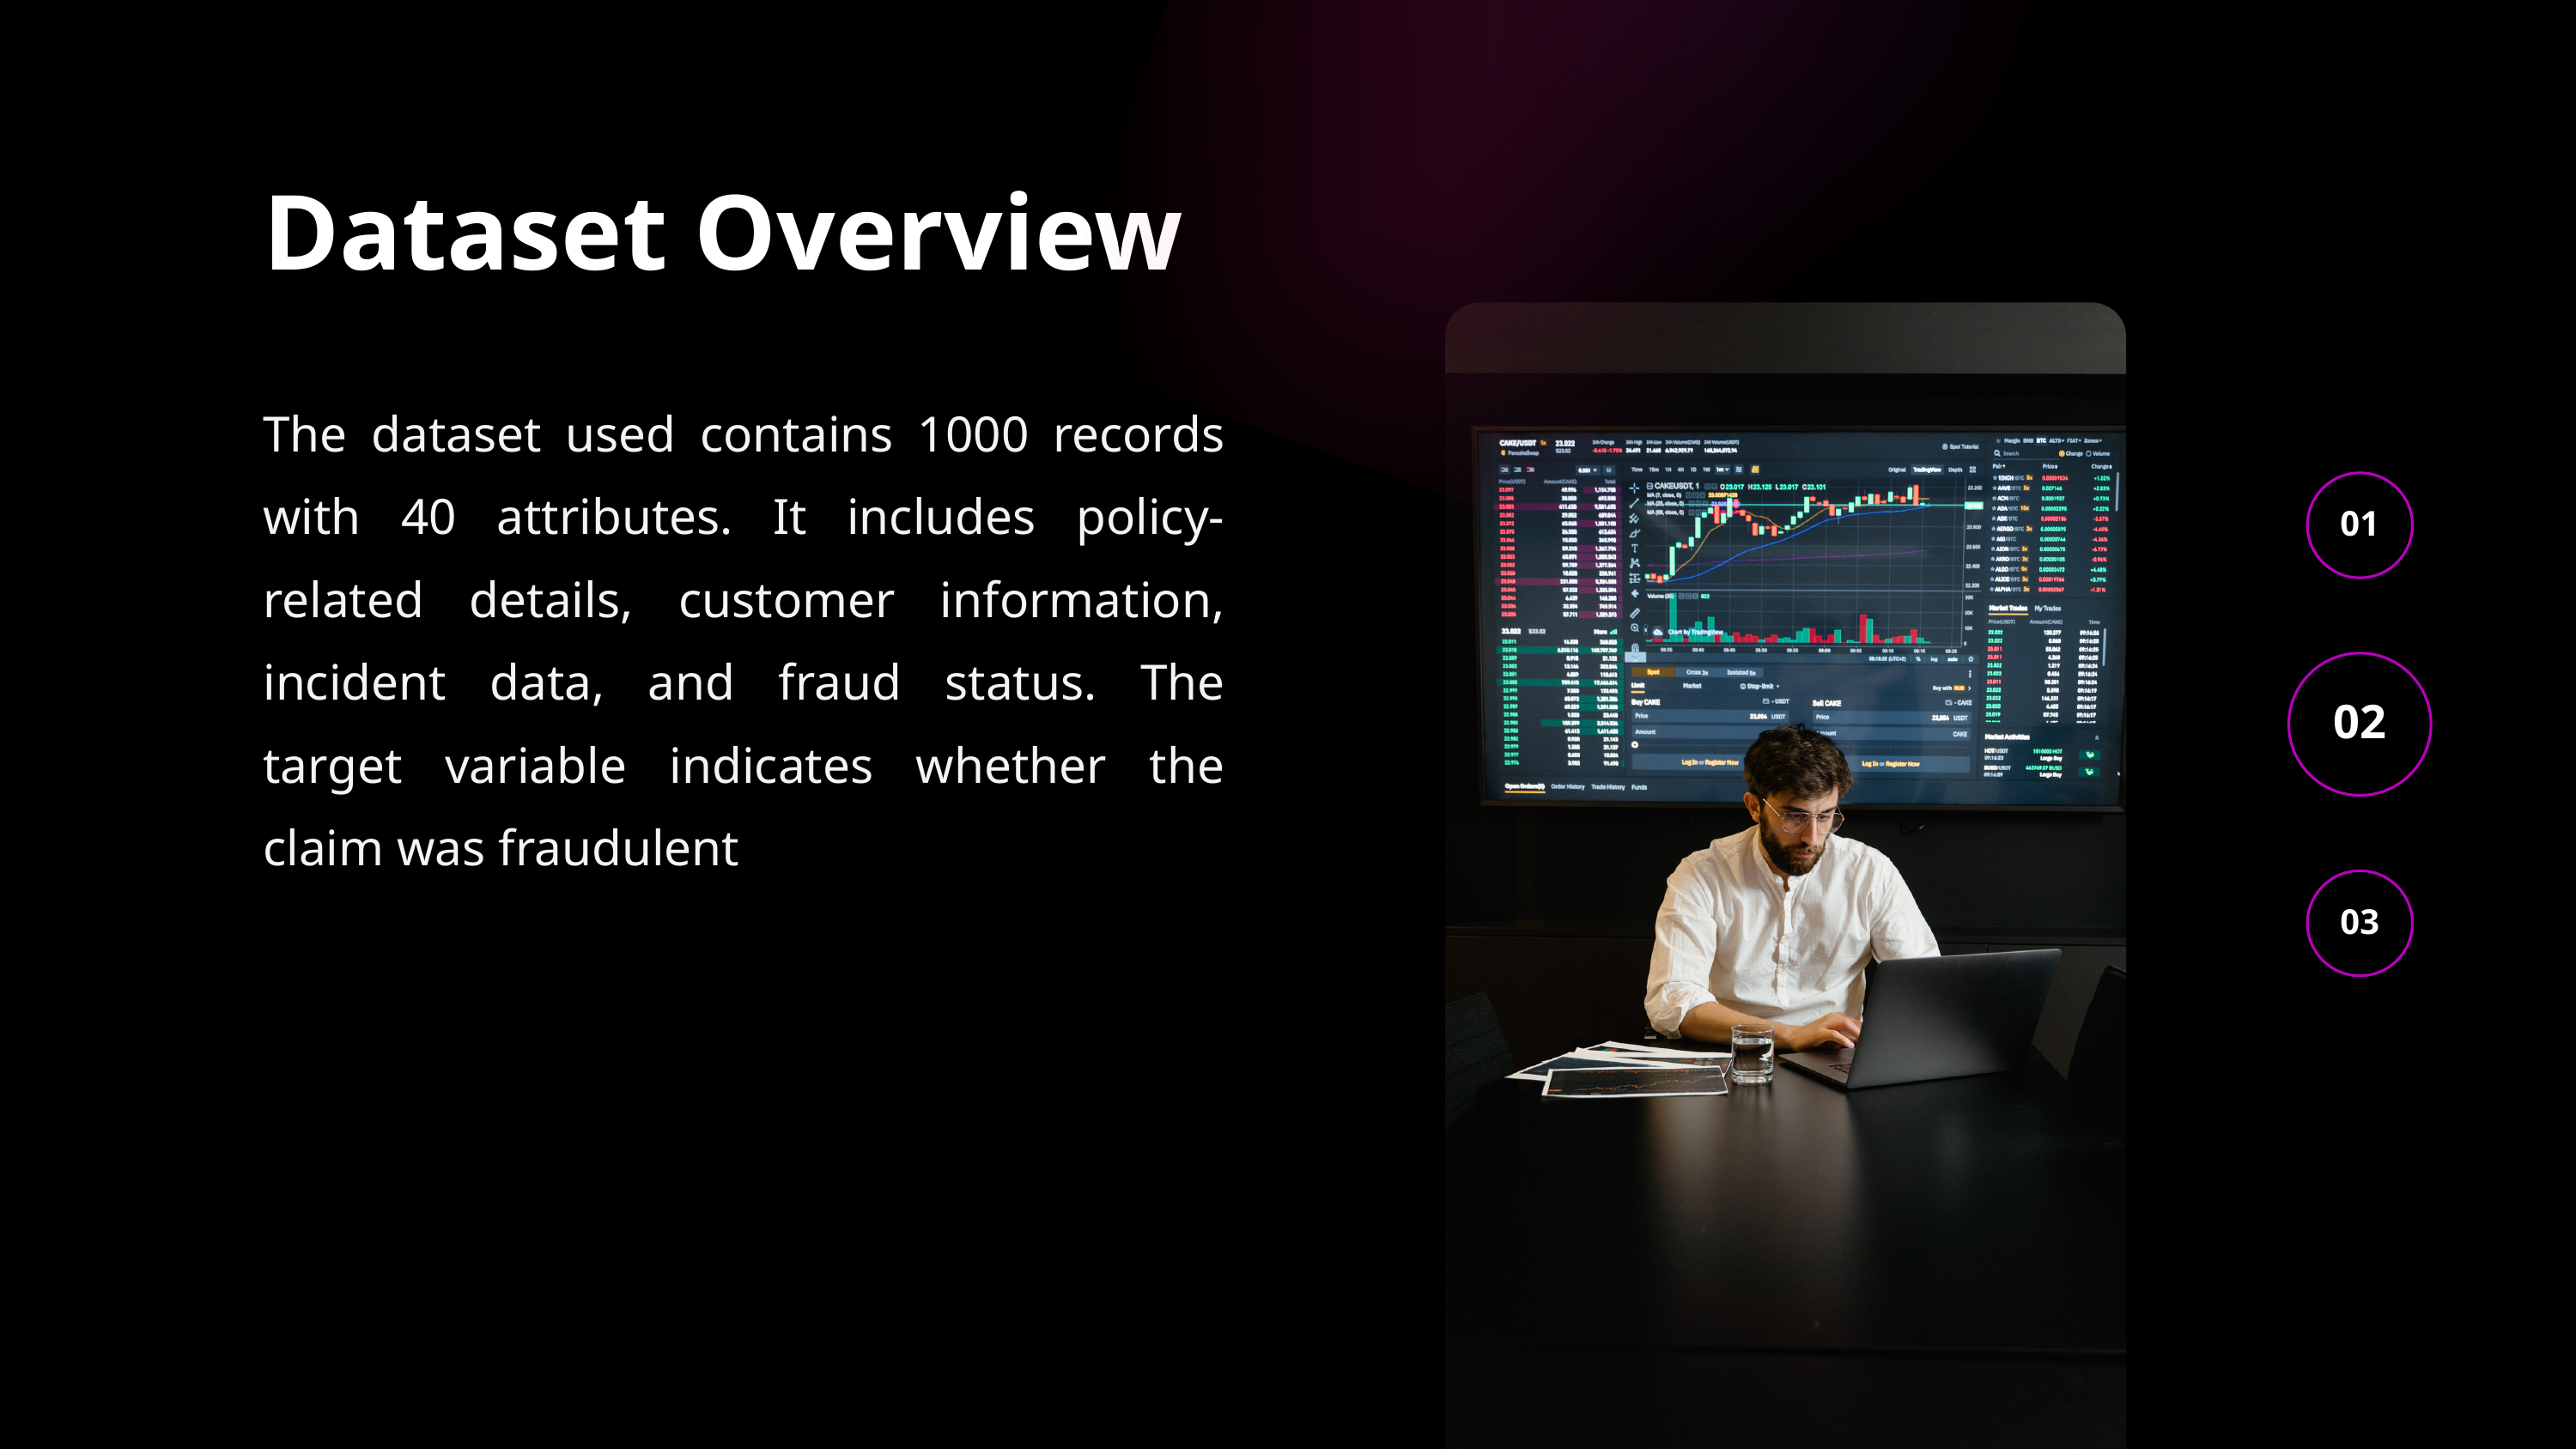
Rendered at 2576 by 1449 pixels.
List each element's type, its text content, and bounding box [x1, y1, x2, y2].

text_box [2306, 870, 2413, 976]
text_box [2288, 652, 2432, 796]
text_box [2306, 472, 2413, 579]
text_box The dataset used contains 1000 records with 40 attributes. It includes policy-related details, customer information, incident data, and fraud status. The target variable indicates whether the claim was fraudulent [263, 378, 1225, 876]
text_box [1042, 0, 2031, 494]
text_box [1444, 302, 2127, 1449]
text_box Dataset Overview [263, 182, 1103, 291]
